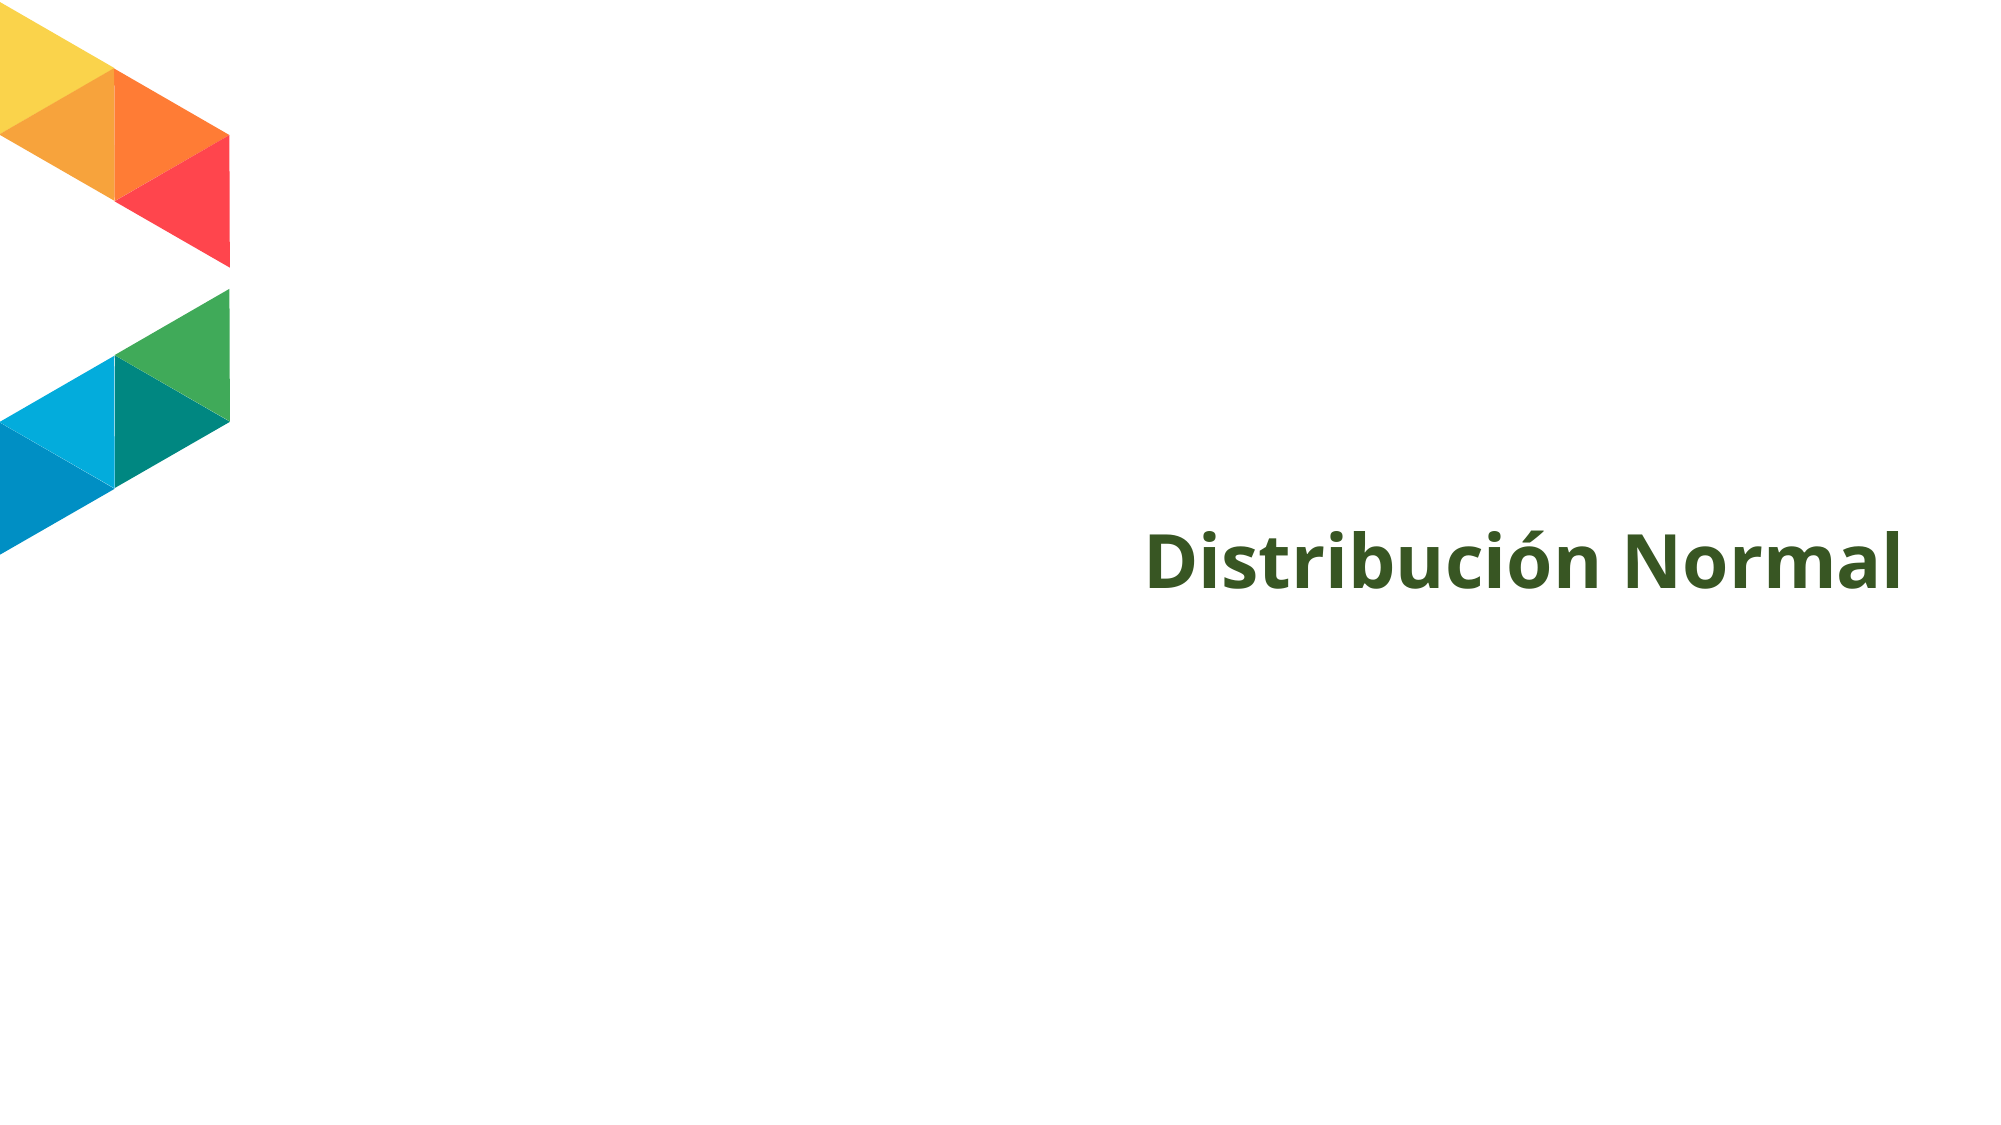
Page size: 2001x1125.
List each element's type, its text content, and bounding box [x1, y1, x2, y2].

title Distribución Normal [706, 438, 1921, 613]
